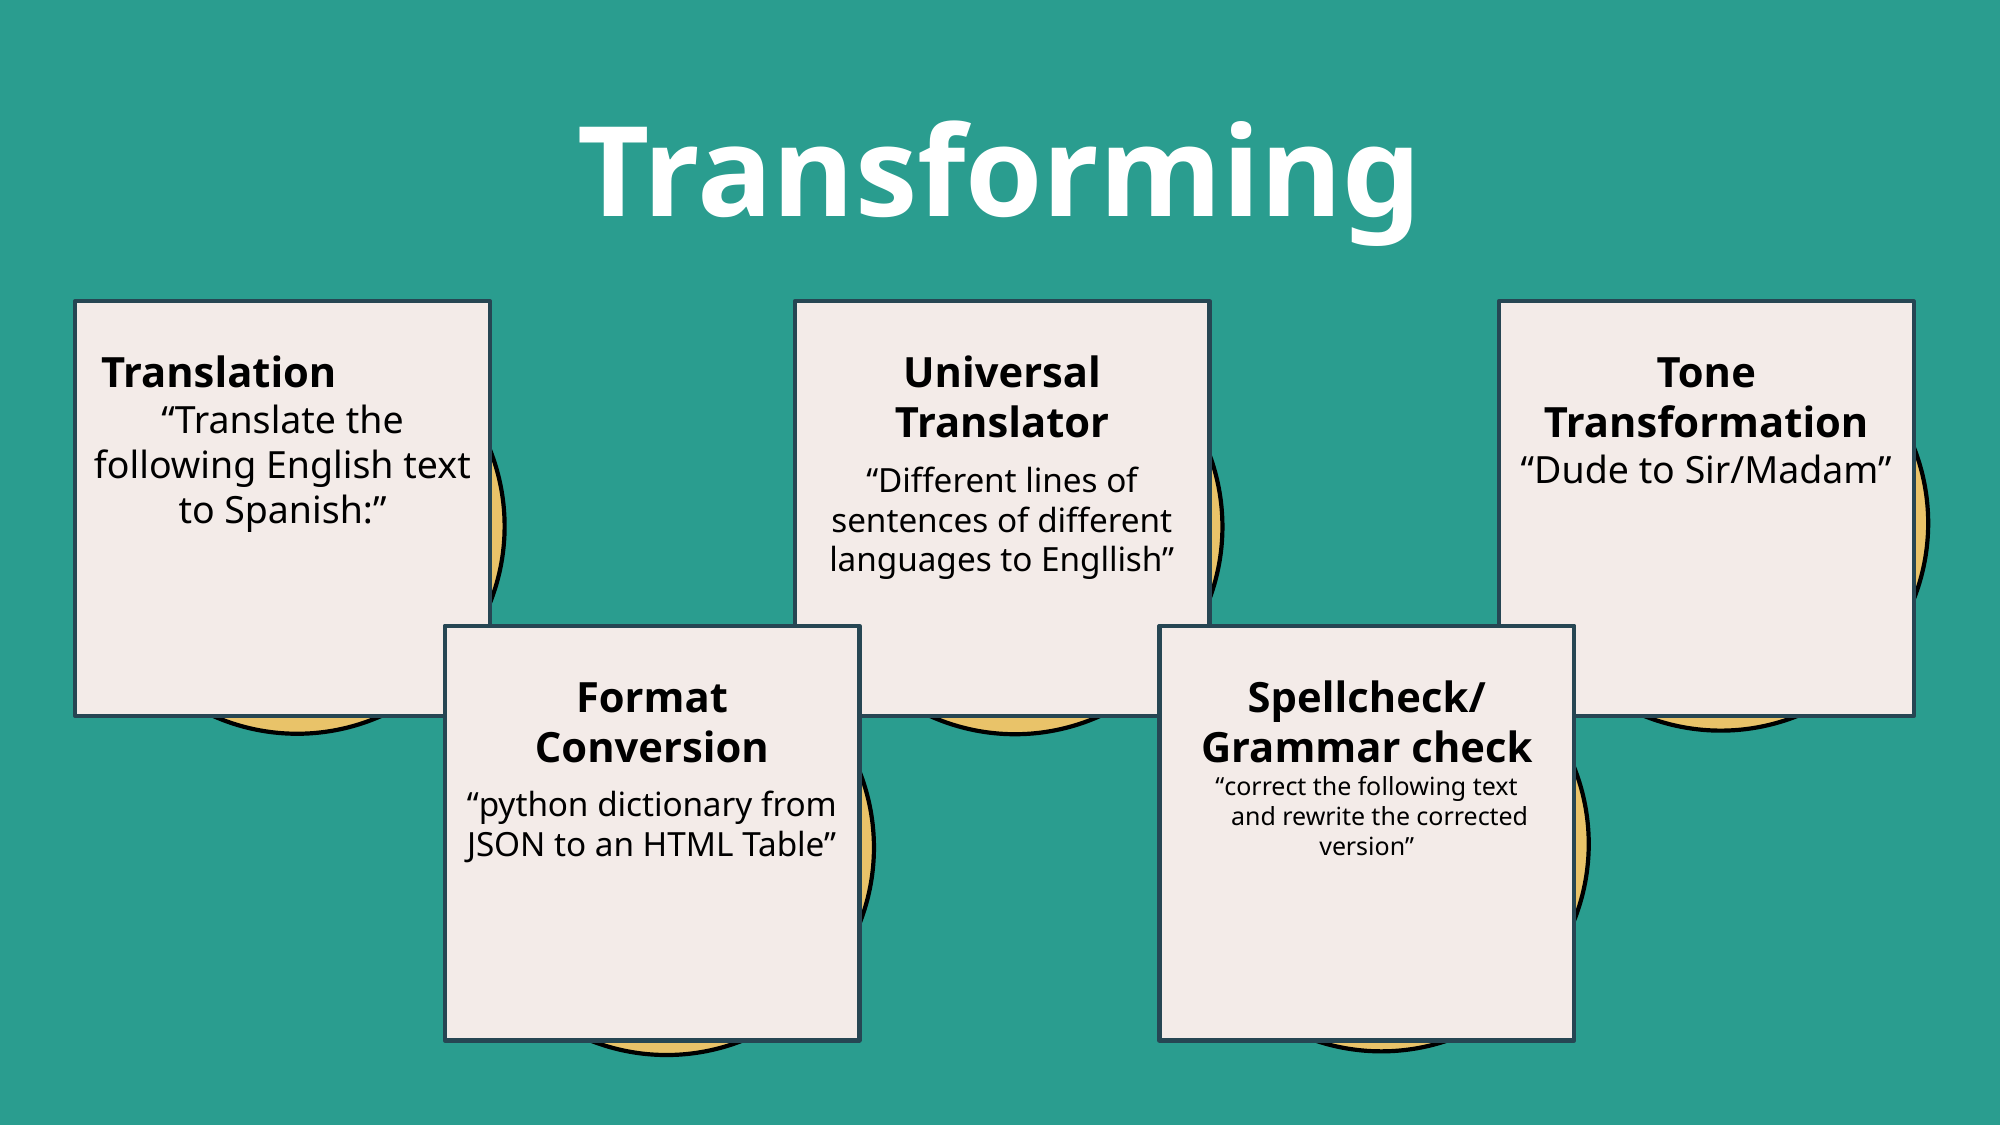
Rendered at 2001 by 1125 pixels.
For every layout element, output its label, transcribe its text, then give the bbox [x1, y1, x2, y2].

list Universal Translator “Different lines of sentences of different languages to Engllish” [793, 299, 1212, 718]
list Translation “Translate the following English text to Spanish:” [73, 299, 492, 718]
title Transforming [187, 83, 1813, 251]
list Tone Transformation “Dude to Sir/Madam” [1497, 299, 1916, 718]
list Format Conversion “python dictionary from JSON to an HTML Table” [443, 624, 862, 1043]
list Spellcheck/ Grammar check “correct the following text and rewrite the corrected version” [1157, 624, 1576, 1043]
